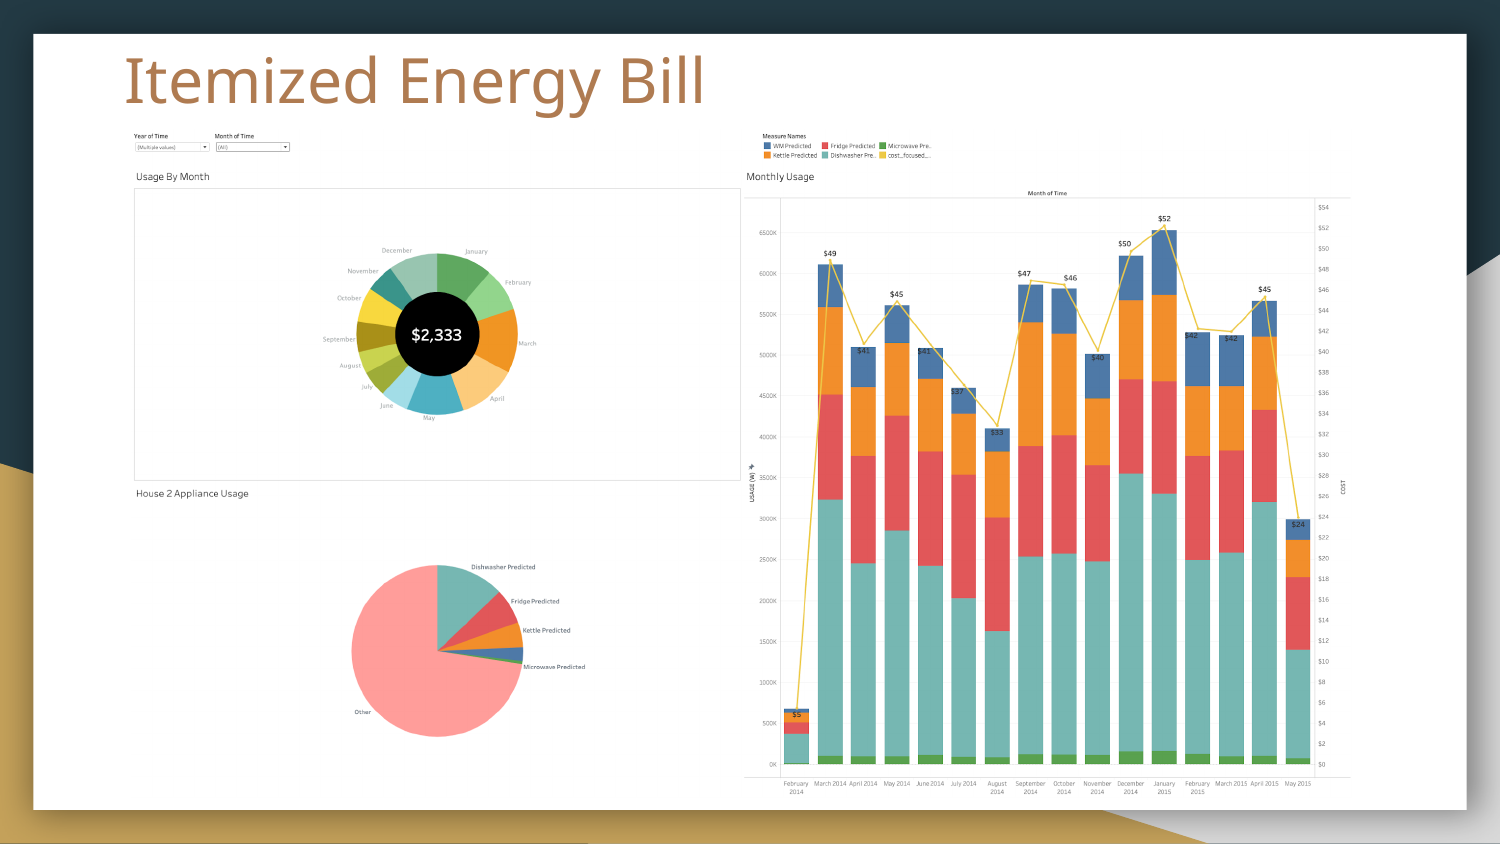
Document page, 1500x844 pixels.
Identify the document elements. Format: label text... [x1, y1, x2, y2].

title Itemized Energy Bill [109, 26, 1341, 183]
picture [131, 129, 1352, 799]
